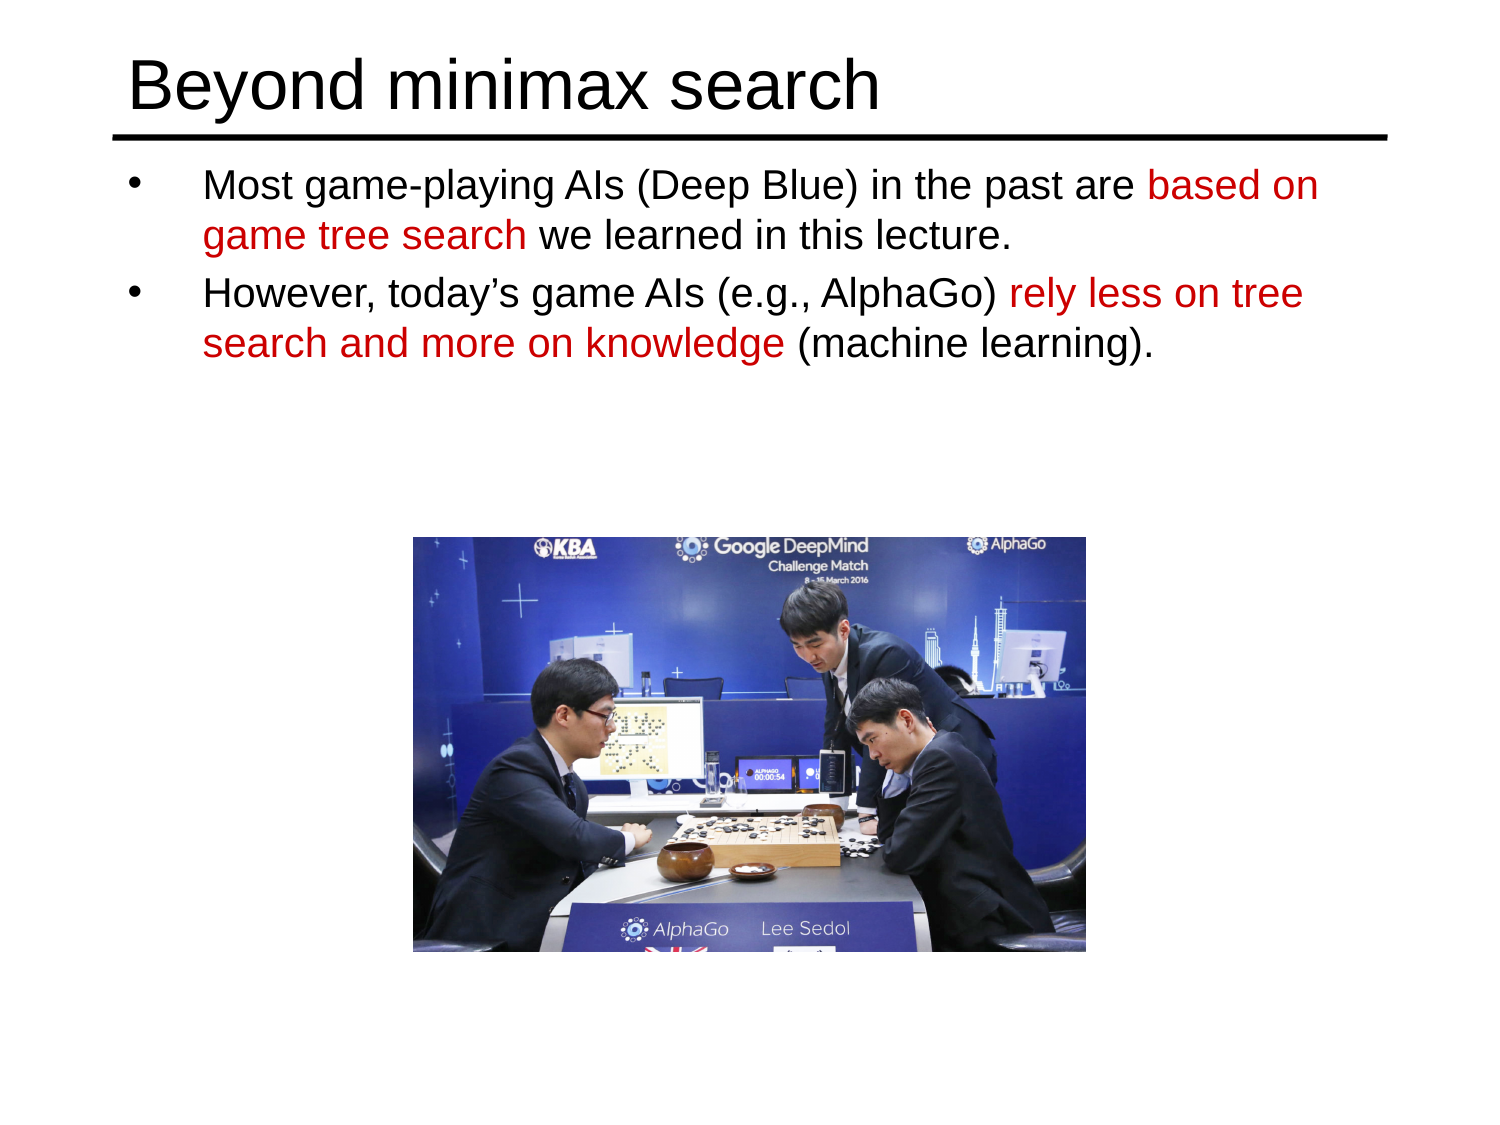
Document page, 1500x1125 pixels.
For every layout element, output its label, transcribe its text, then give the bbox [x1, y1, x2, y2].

list Most game-playing AIs (Deep Blue) in the past are based on game tree search we learned in this lecture. However, today’s game AIs (e.g., AlphaGo) rely less on tree search and more on knowledge (machine learning). [112, 149, 1388, 1013]
title Beyond minimax search [112, 12, 1388, 149]
picture [413, 537, 1087, 953]
